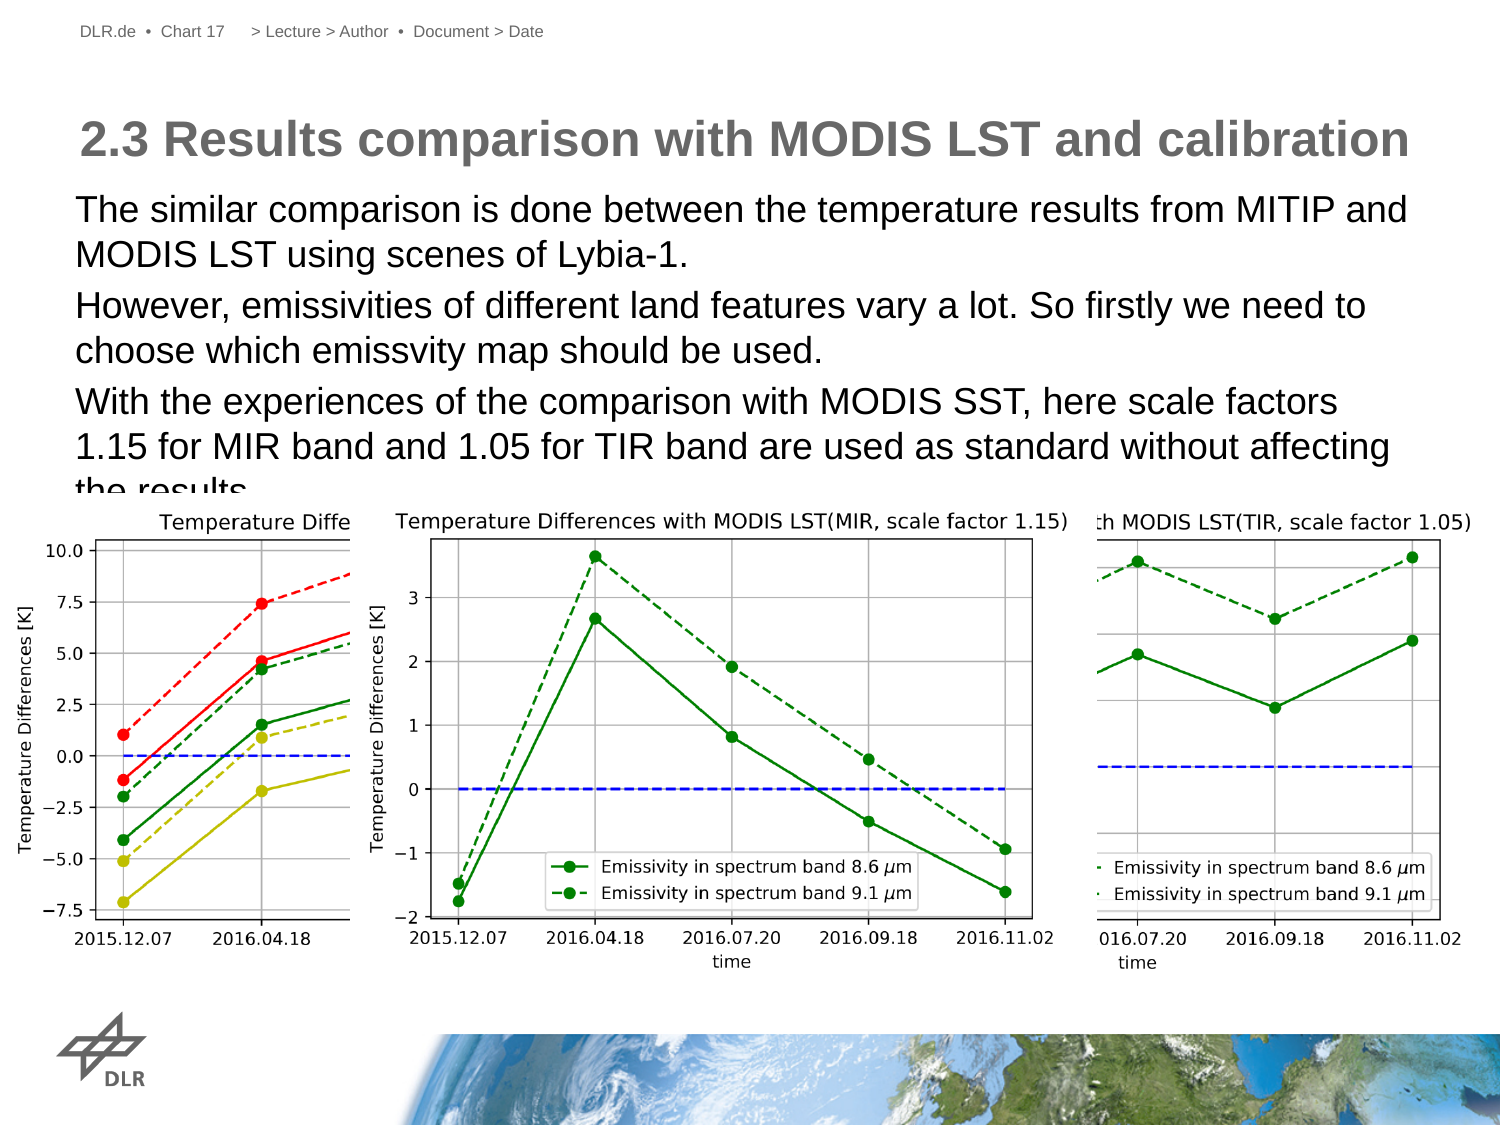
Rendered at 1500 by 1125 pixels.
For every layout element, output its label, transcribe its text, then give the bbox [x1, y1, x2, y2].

slide_number DLR.de • Chart 17 [79, 20, 251, 45]
footer > Lecture > Author • Document > Date [251, 20, 1421, 45]
picture [0, 1007, 1500, 1125]
title 2.3 Results comparison with MODIS LST and calibration [79, 106, 1421, 185]
list The similar comparison is done between the temperature results from MITIP and MODIS LST using scenes of Lybia-1. However, emissivities of different land features vary a lot. So firstly we need to choose which emissvity map should be used. With the experiences of the comparison with MODIS SST, here scale factors 1.15 for MIR band and 1.05 for TIR band are used as standard without affecting the results. [75, 184, 1416, 468]
picture [0, 492, 1500, 992]
